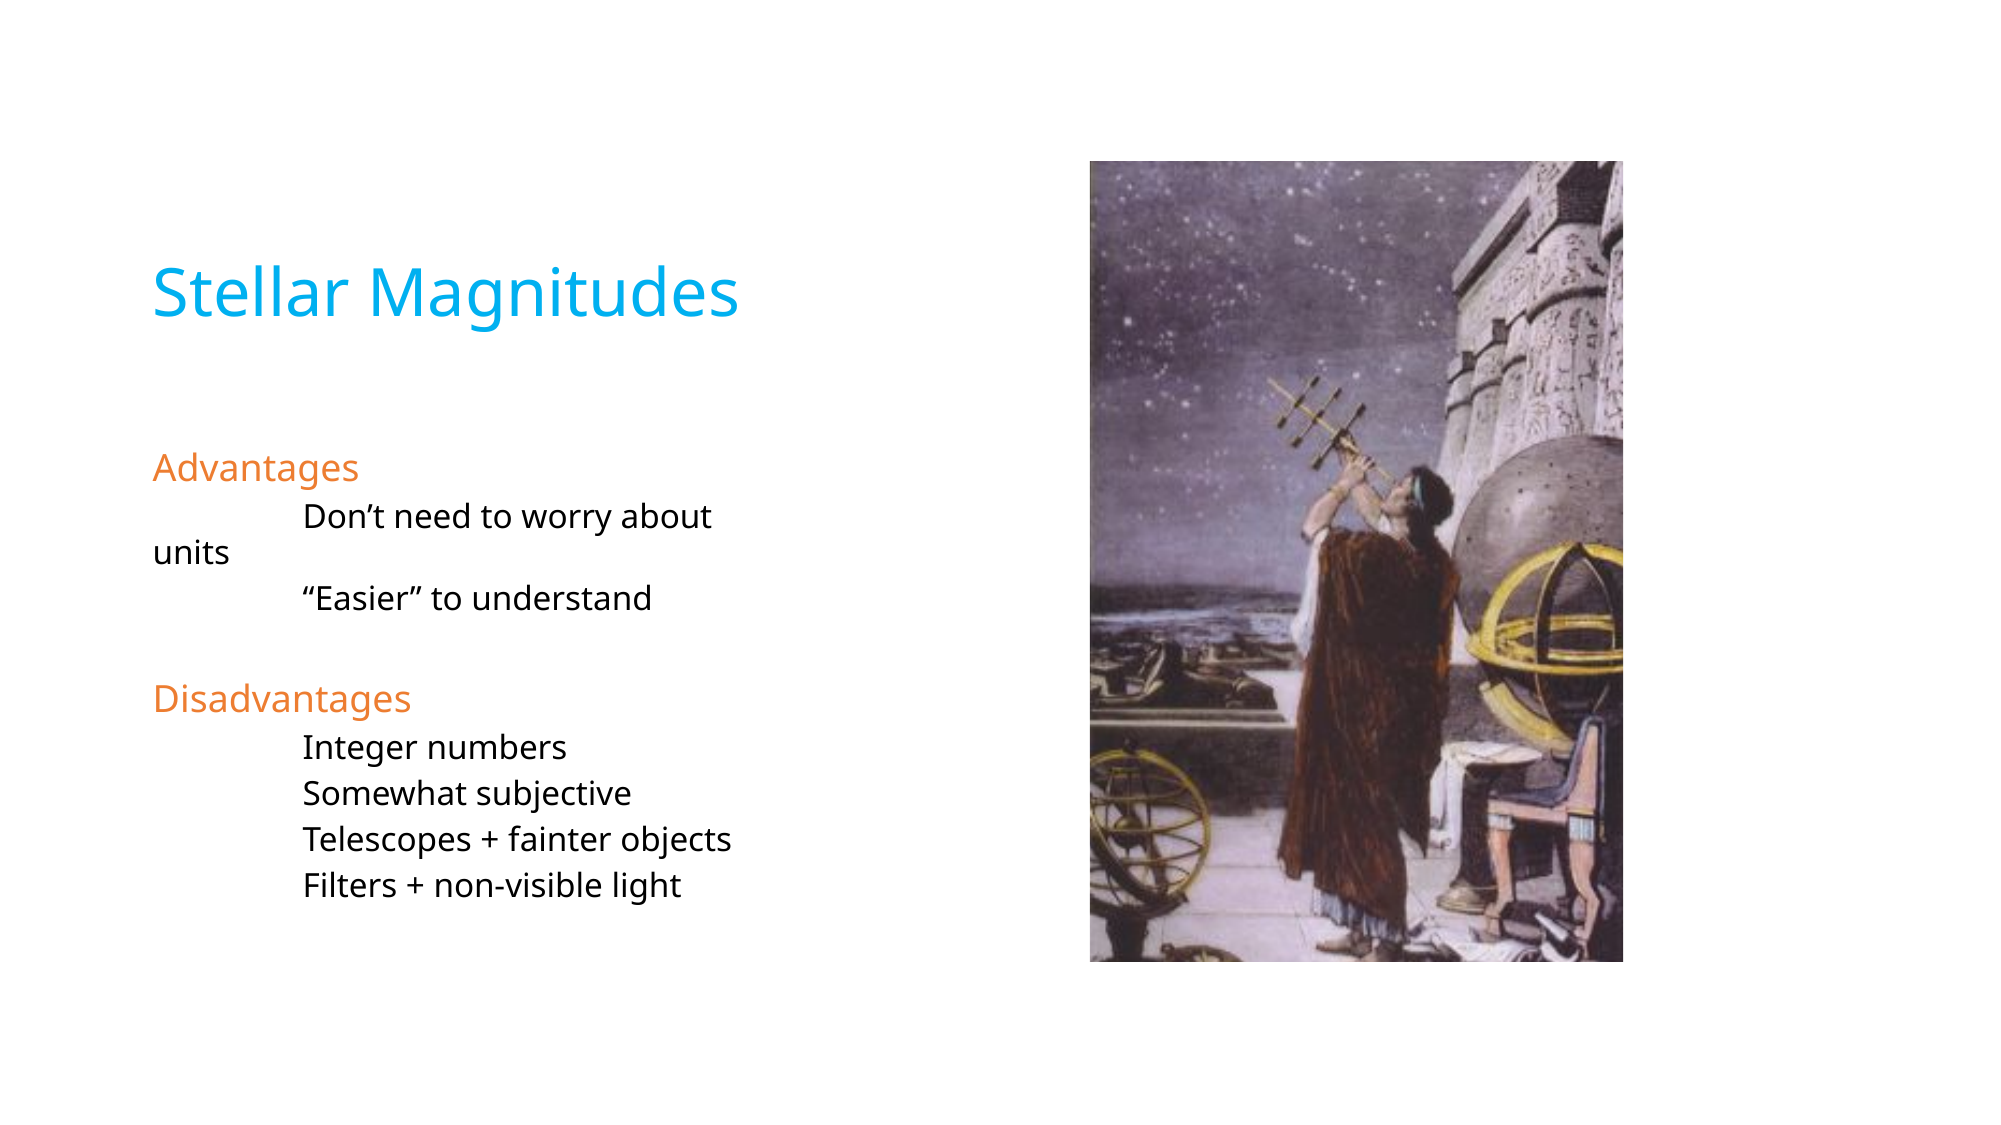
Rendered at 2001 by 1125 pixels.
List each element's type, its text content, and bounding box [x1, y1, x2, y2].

title Stellar Magnitudes [137, 75, 783, 338]
list Advantages Don’t need to worry about units “Easier” to understand Disadvantages Integer numbers Somewhat subjective Telescopes + fainter objects Filters + non-visible light [137, 344, 783, 978]
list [1089, 161, 1623, 962]
